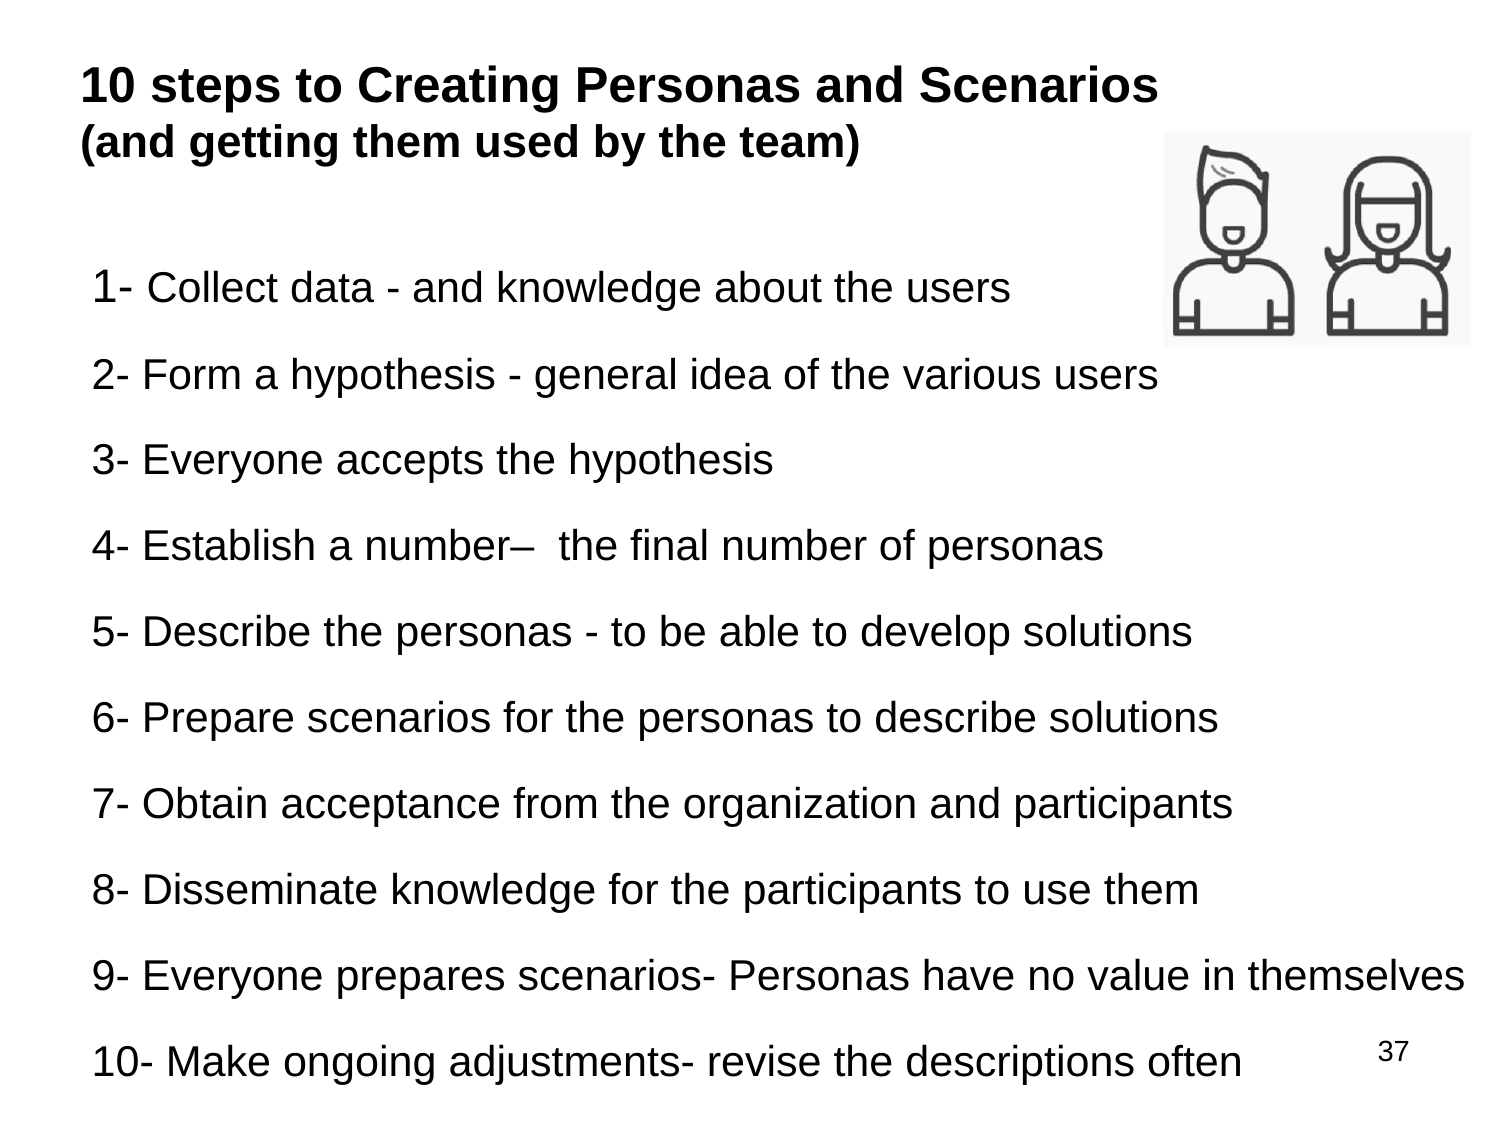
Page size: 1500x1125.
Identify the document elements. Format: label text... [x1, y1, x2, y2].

picture [1163, 131, 1472, 347]
slide_number 37 [1074, 1024, 1425, 1103]
list 1- Collect data - and knowledge about the users 2- Form a hypothesis - general idea of the various users 3- Everyone accepts the hypothesis 4- Establish a number– the final number of personas 5- Describe the personas - to be able to develop solutions 6- Prepare scenarios for the personas to describe solutions 7- Obtain acceptance from the organization and participants 8- Disseminate knowledge for the participants to use them 9- Everyone prepares scenarios- Personas have no value in themselves 10- Make ongoing adjustments- revise the descriptions often [76, 219, 1500, 1106]
title 10 steps to Creating Personas and Scenarios (and getting them used by the team) [64, 42, 1415, 231]
